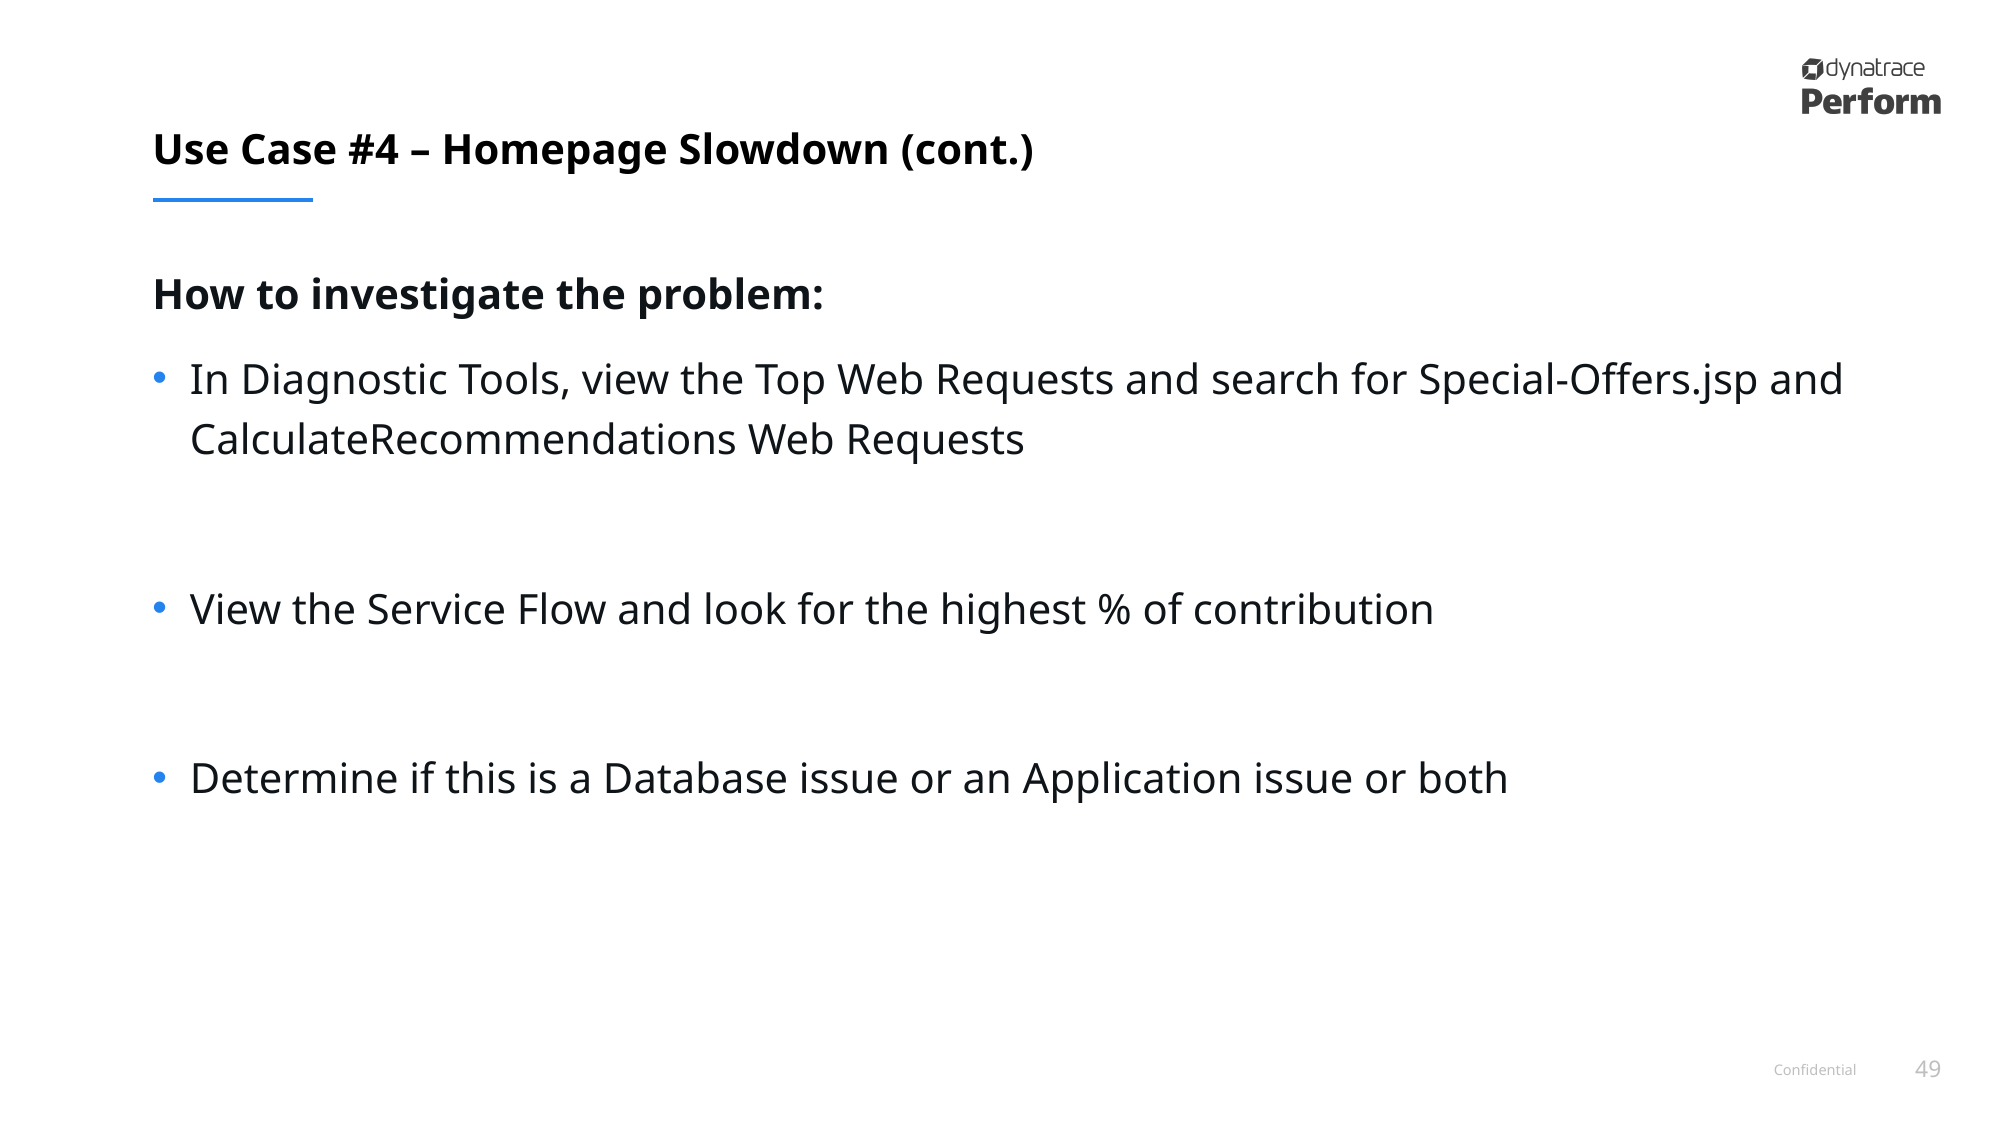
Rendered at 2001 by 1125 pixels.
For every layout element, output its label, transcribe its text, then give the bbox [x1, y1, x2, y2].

title Use Case #4 – Homepage Slowdown (cont.) [137, 59, 1863, 181]
list How to investigate the problem: In Diagnostic Tools, view the Top Web Requests and search for Special-Offers.jsp and CalculateRecommendations Web Requests View the Service Flow and look for the highest % of contribution Determine if this is a Database issue or an Application issue or both [137, 249, 1863, 1014]
picture [1797, 51, 1944, 125]
